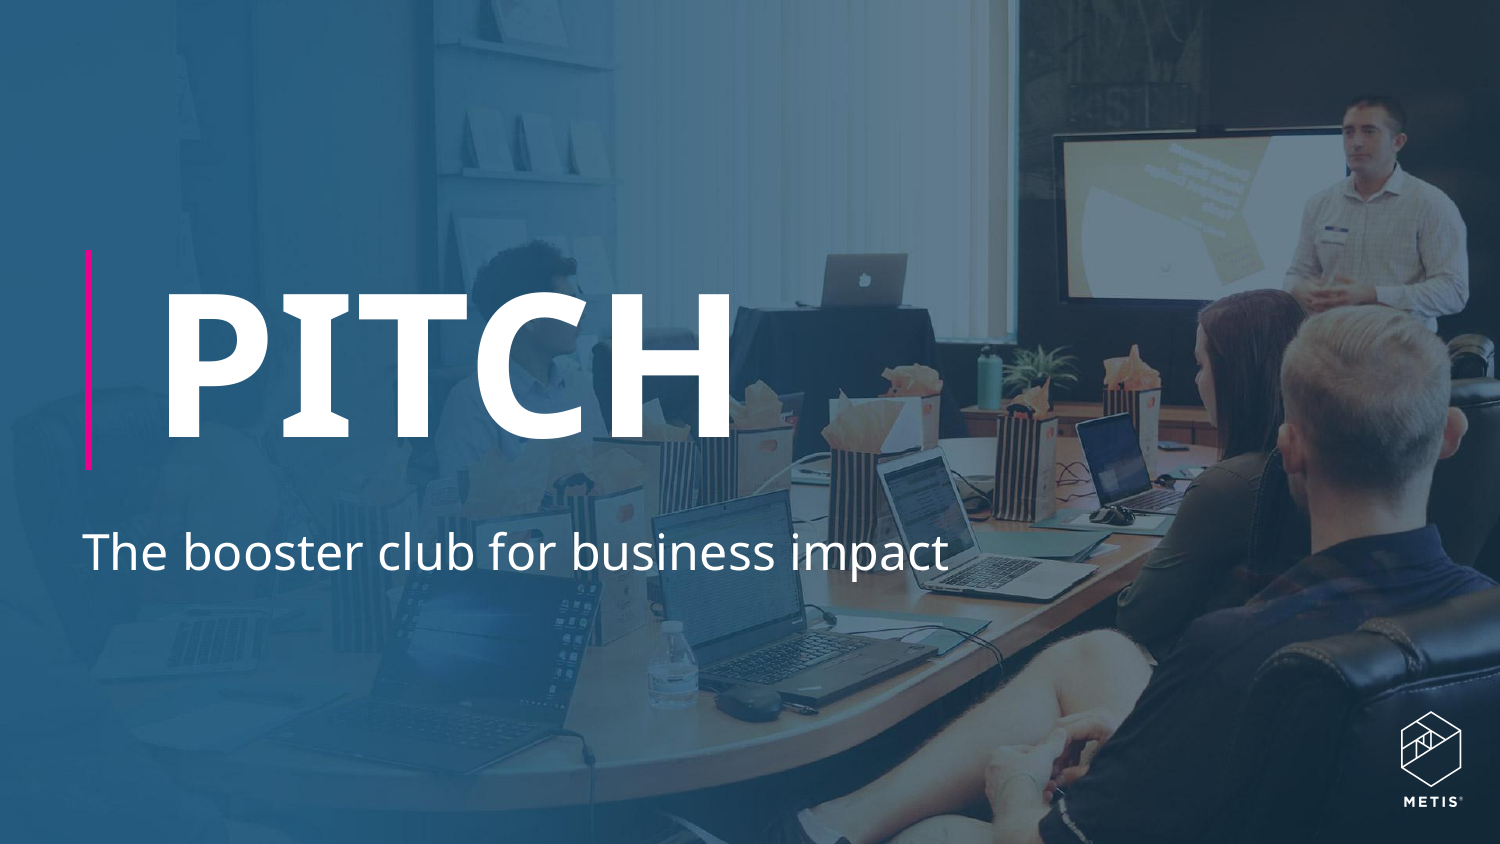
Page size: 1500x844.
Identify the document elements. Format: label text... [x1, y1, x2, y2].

title PITCH [136, 222, 1047, 495]
list The booster club for business impact [67, 505, 1099, 599]
picture [0, 0, 1500, 844]
